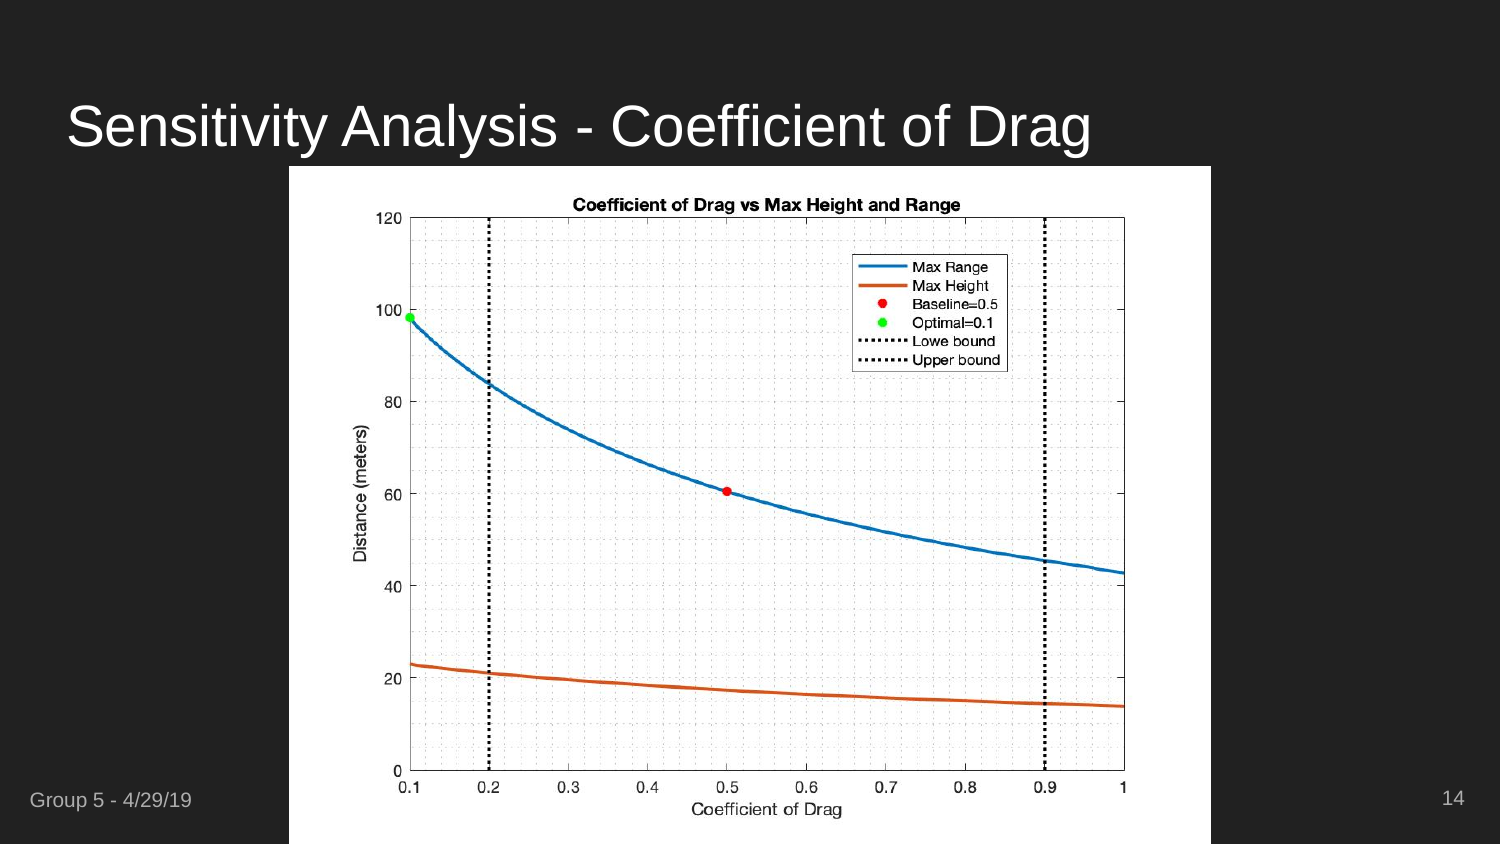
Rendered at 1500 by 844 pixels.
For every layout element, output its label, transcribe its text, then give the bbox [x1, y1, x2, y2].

title Sensitivity Analysis - Coefficient of Drag [51, 72, 1449, 167]
text_box Group 5 - 4/29/19 [7, 771, 208, 839]
slide_number ‹#› [1389, 764, 1480, 830]
picture [288, 166, 1212, 844]
